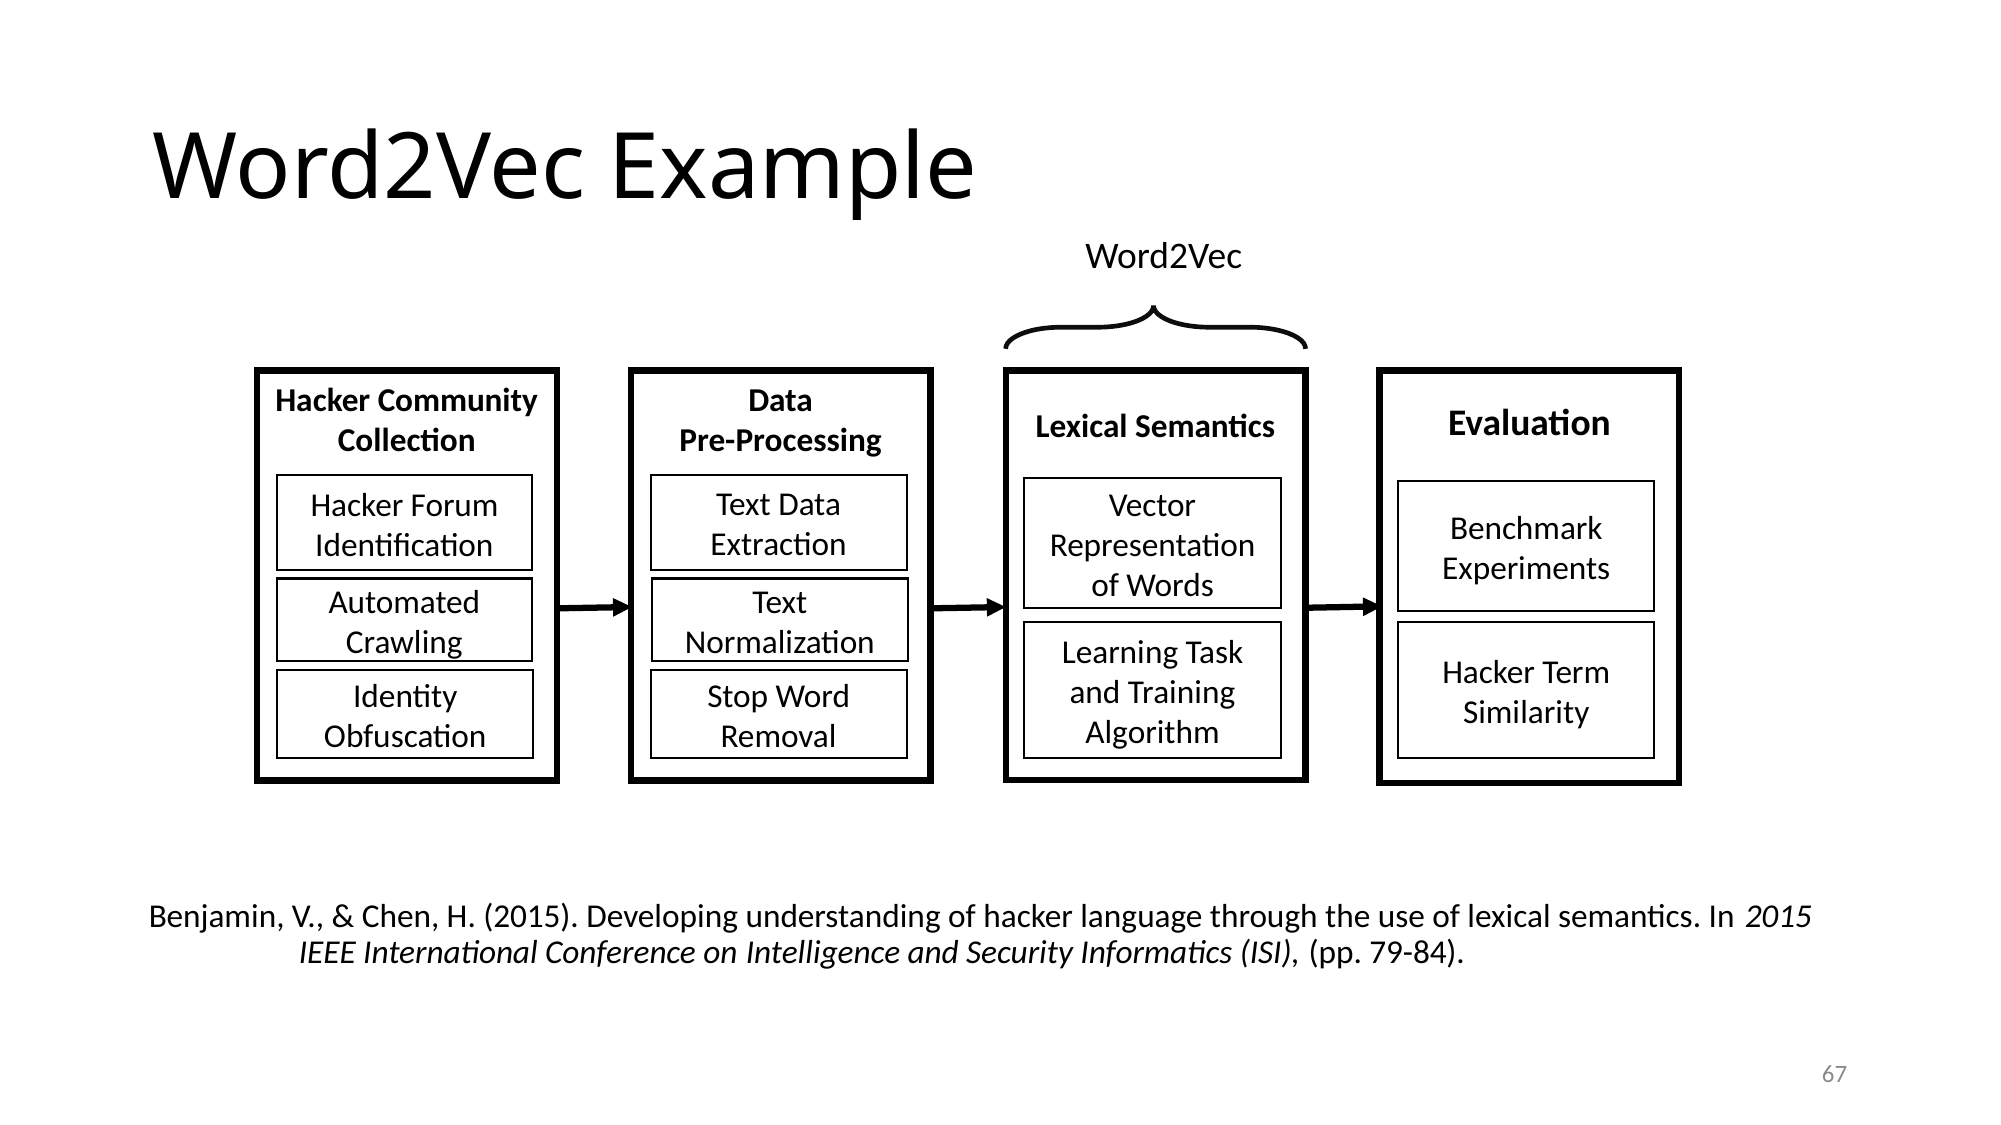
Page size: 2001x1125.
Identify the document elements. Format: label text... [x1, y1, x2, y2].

text_box Benchmark Experiments [1397, 480, 1655, 612]
text_box [1005, 305, 1307, 349]
list Benjamin, V., & Chen, H. (2015). Developing understanding of hacker language through the use of lexical semantics. In 2015 IEEE International Conference on Intelligence and Security Informatics (ISI), (pp. 79-84). [133, 262, 1859, 977]
text_box Word2Vec [1070, 223, 1326, 284]
text_box Text Data Extraction [650, 474, 908, 571]
text_box Hacker Forum Identification [276, 474, 533, 571]
text_box Learning Task and Training Algorithm [1023, 621, 1282, 759]
title Word2Vec Example [137, 59, 1863, 278]
text_box Identity Obfuscation [276, 669, 534, 759]
text_box Stop Word Removal [650, 669, 908, 759]
text_box Text Normalization [651, 577, 909, 662]
slide_number 67 [1412, 1042, 1863, 1103]
text_box Hacker Community Collection [256, 370, 558, 782]
text_box Hacker Term Similarity [1397, 621, 1655, 759]
text_box Lexical Semantics [1005, 370, 1307, 781]
text_box Automated Crawling [276, 577, 533, 662]
text_box Vector Representation of Words [1023, 477, 1282, 609]
text_box Data Pre-Processing [630, 370, 932, 782]
text_box Evaluation [1378, 370, 1680, 784]
